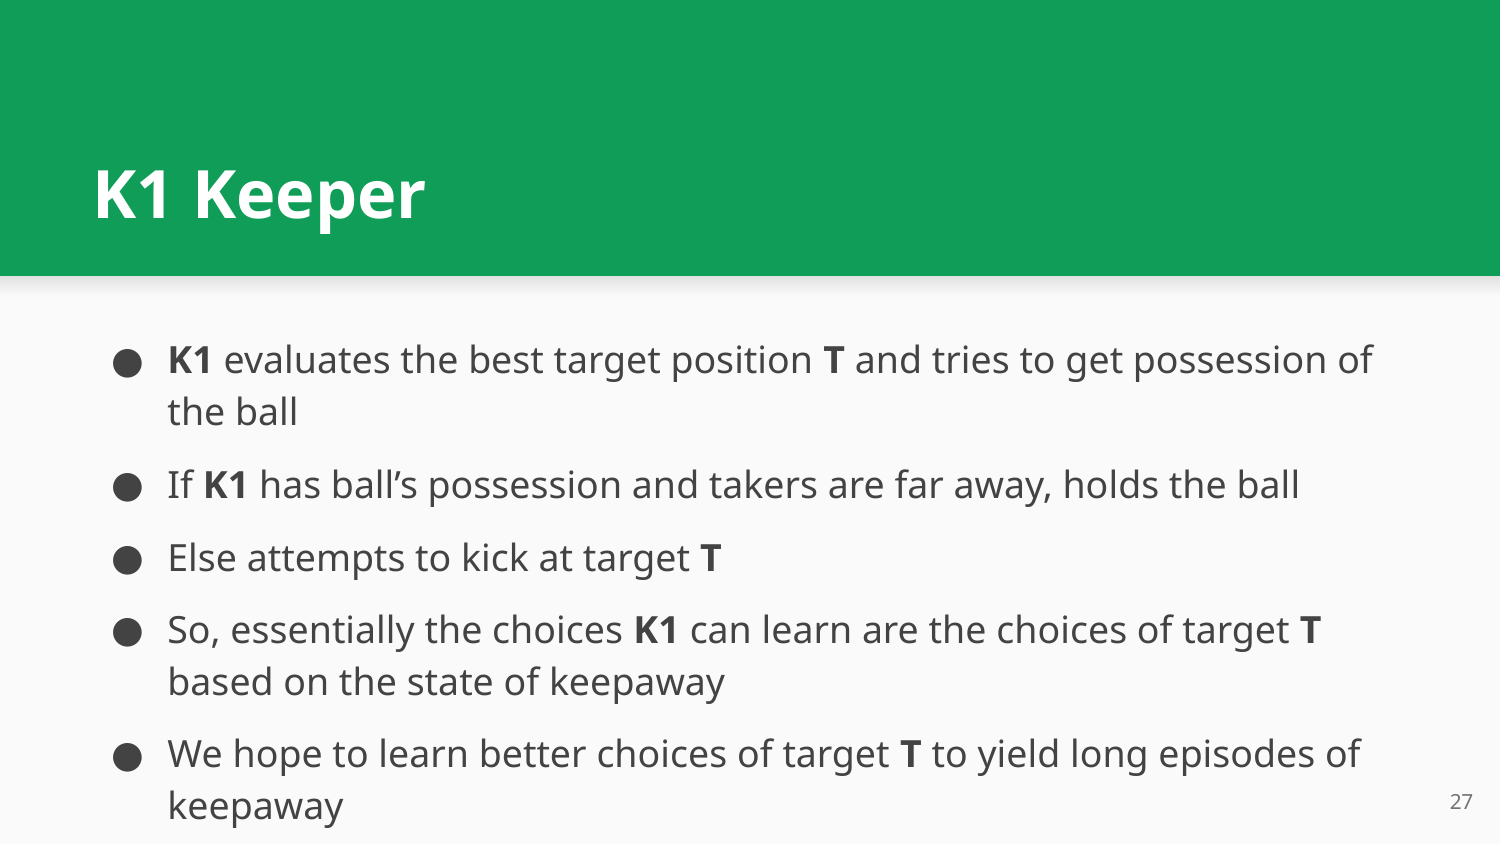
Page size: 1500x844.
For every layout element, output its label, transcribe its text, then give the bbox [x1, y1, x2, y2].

title K1 Keeper [77, 121, 1427, 248]
slide_number ‹#› [1398, 770, 1489, 835]
list K1 evaluates the best target position T and tries to get possession of the ball If K1 has ball’s possession and takers are far away, holds the ball Else attempts to kick at target T So, essentially the choices K1 can learn are the choices of target T based on the state of keepaway We hope to learn better choices of target T to yield long episodes of keepaway [77, 314, 1427, 760]
